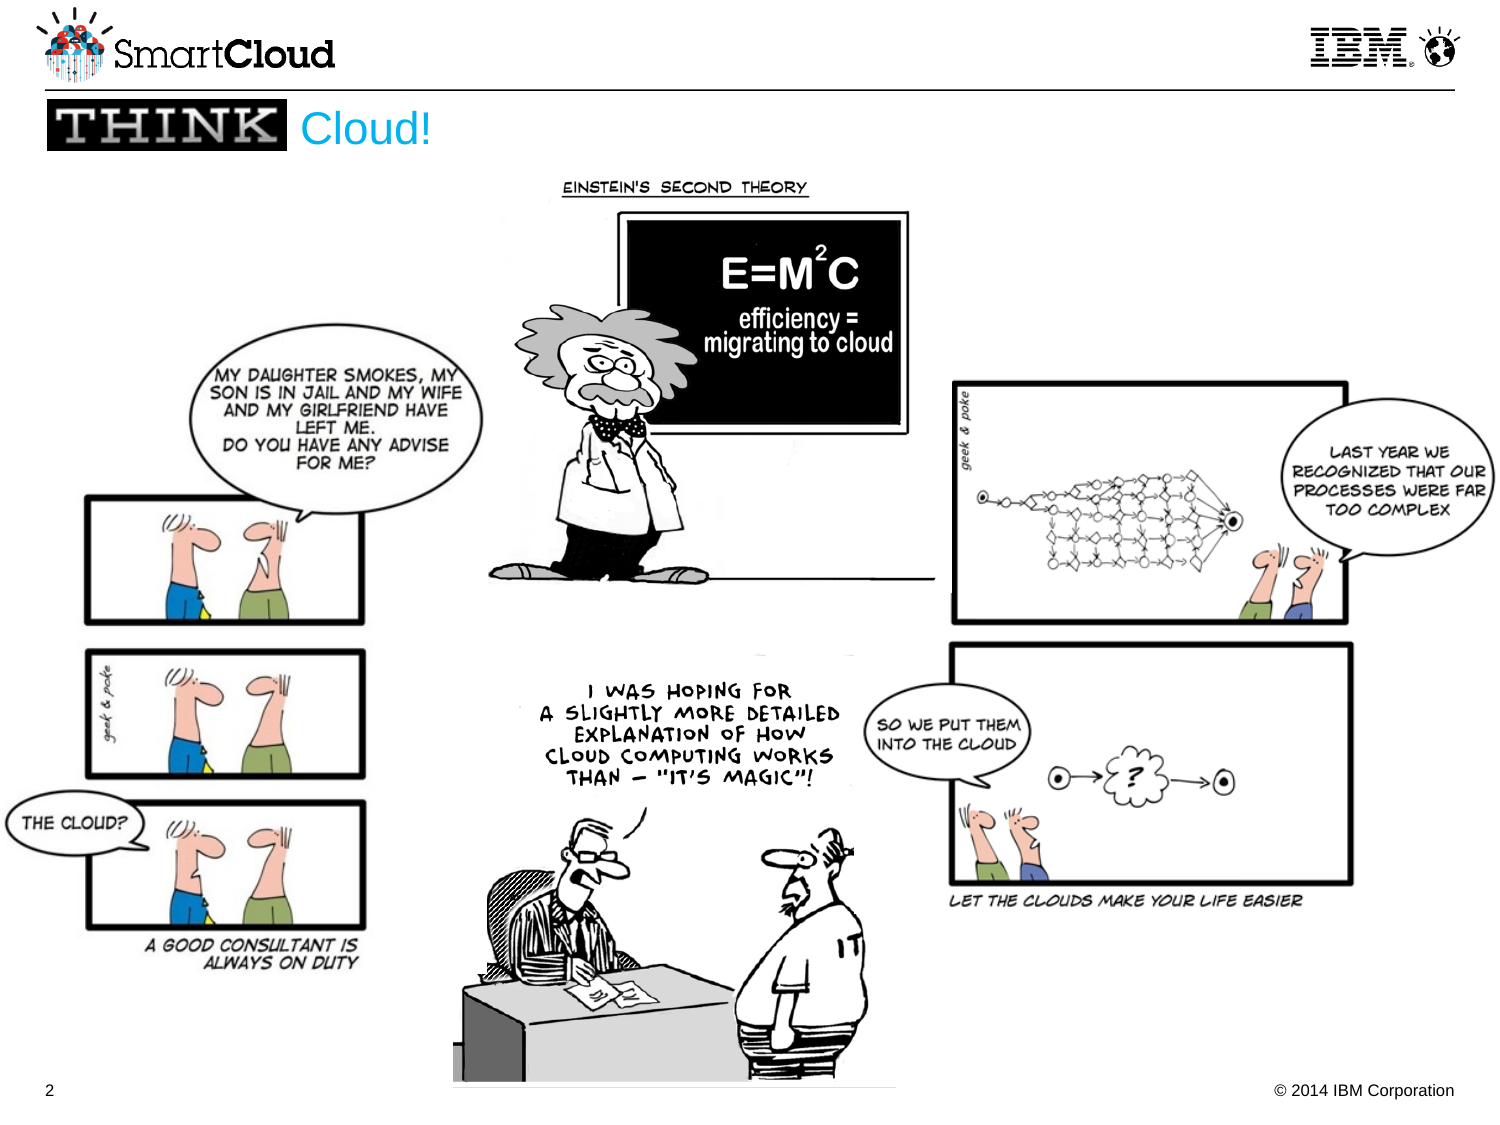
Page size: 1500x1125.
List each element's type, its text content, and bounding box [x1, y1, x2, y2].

picture [0, 157, 1500, 1088]
picture [46, 99, 288, 152]
picture [31, 5, 335, 84]
title Cloud! [29, 97, 1455, 218]
picture [1296, 12, 1471, 79]
slide_number 2 [29, 1072, 91, 1103]
